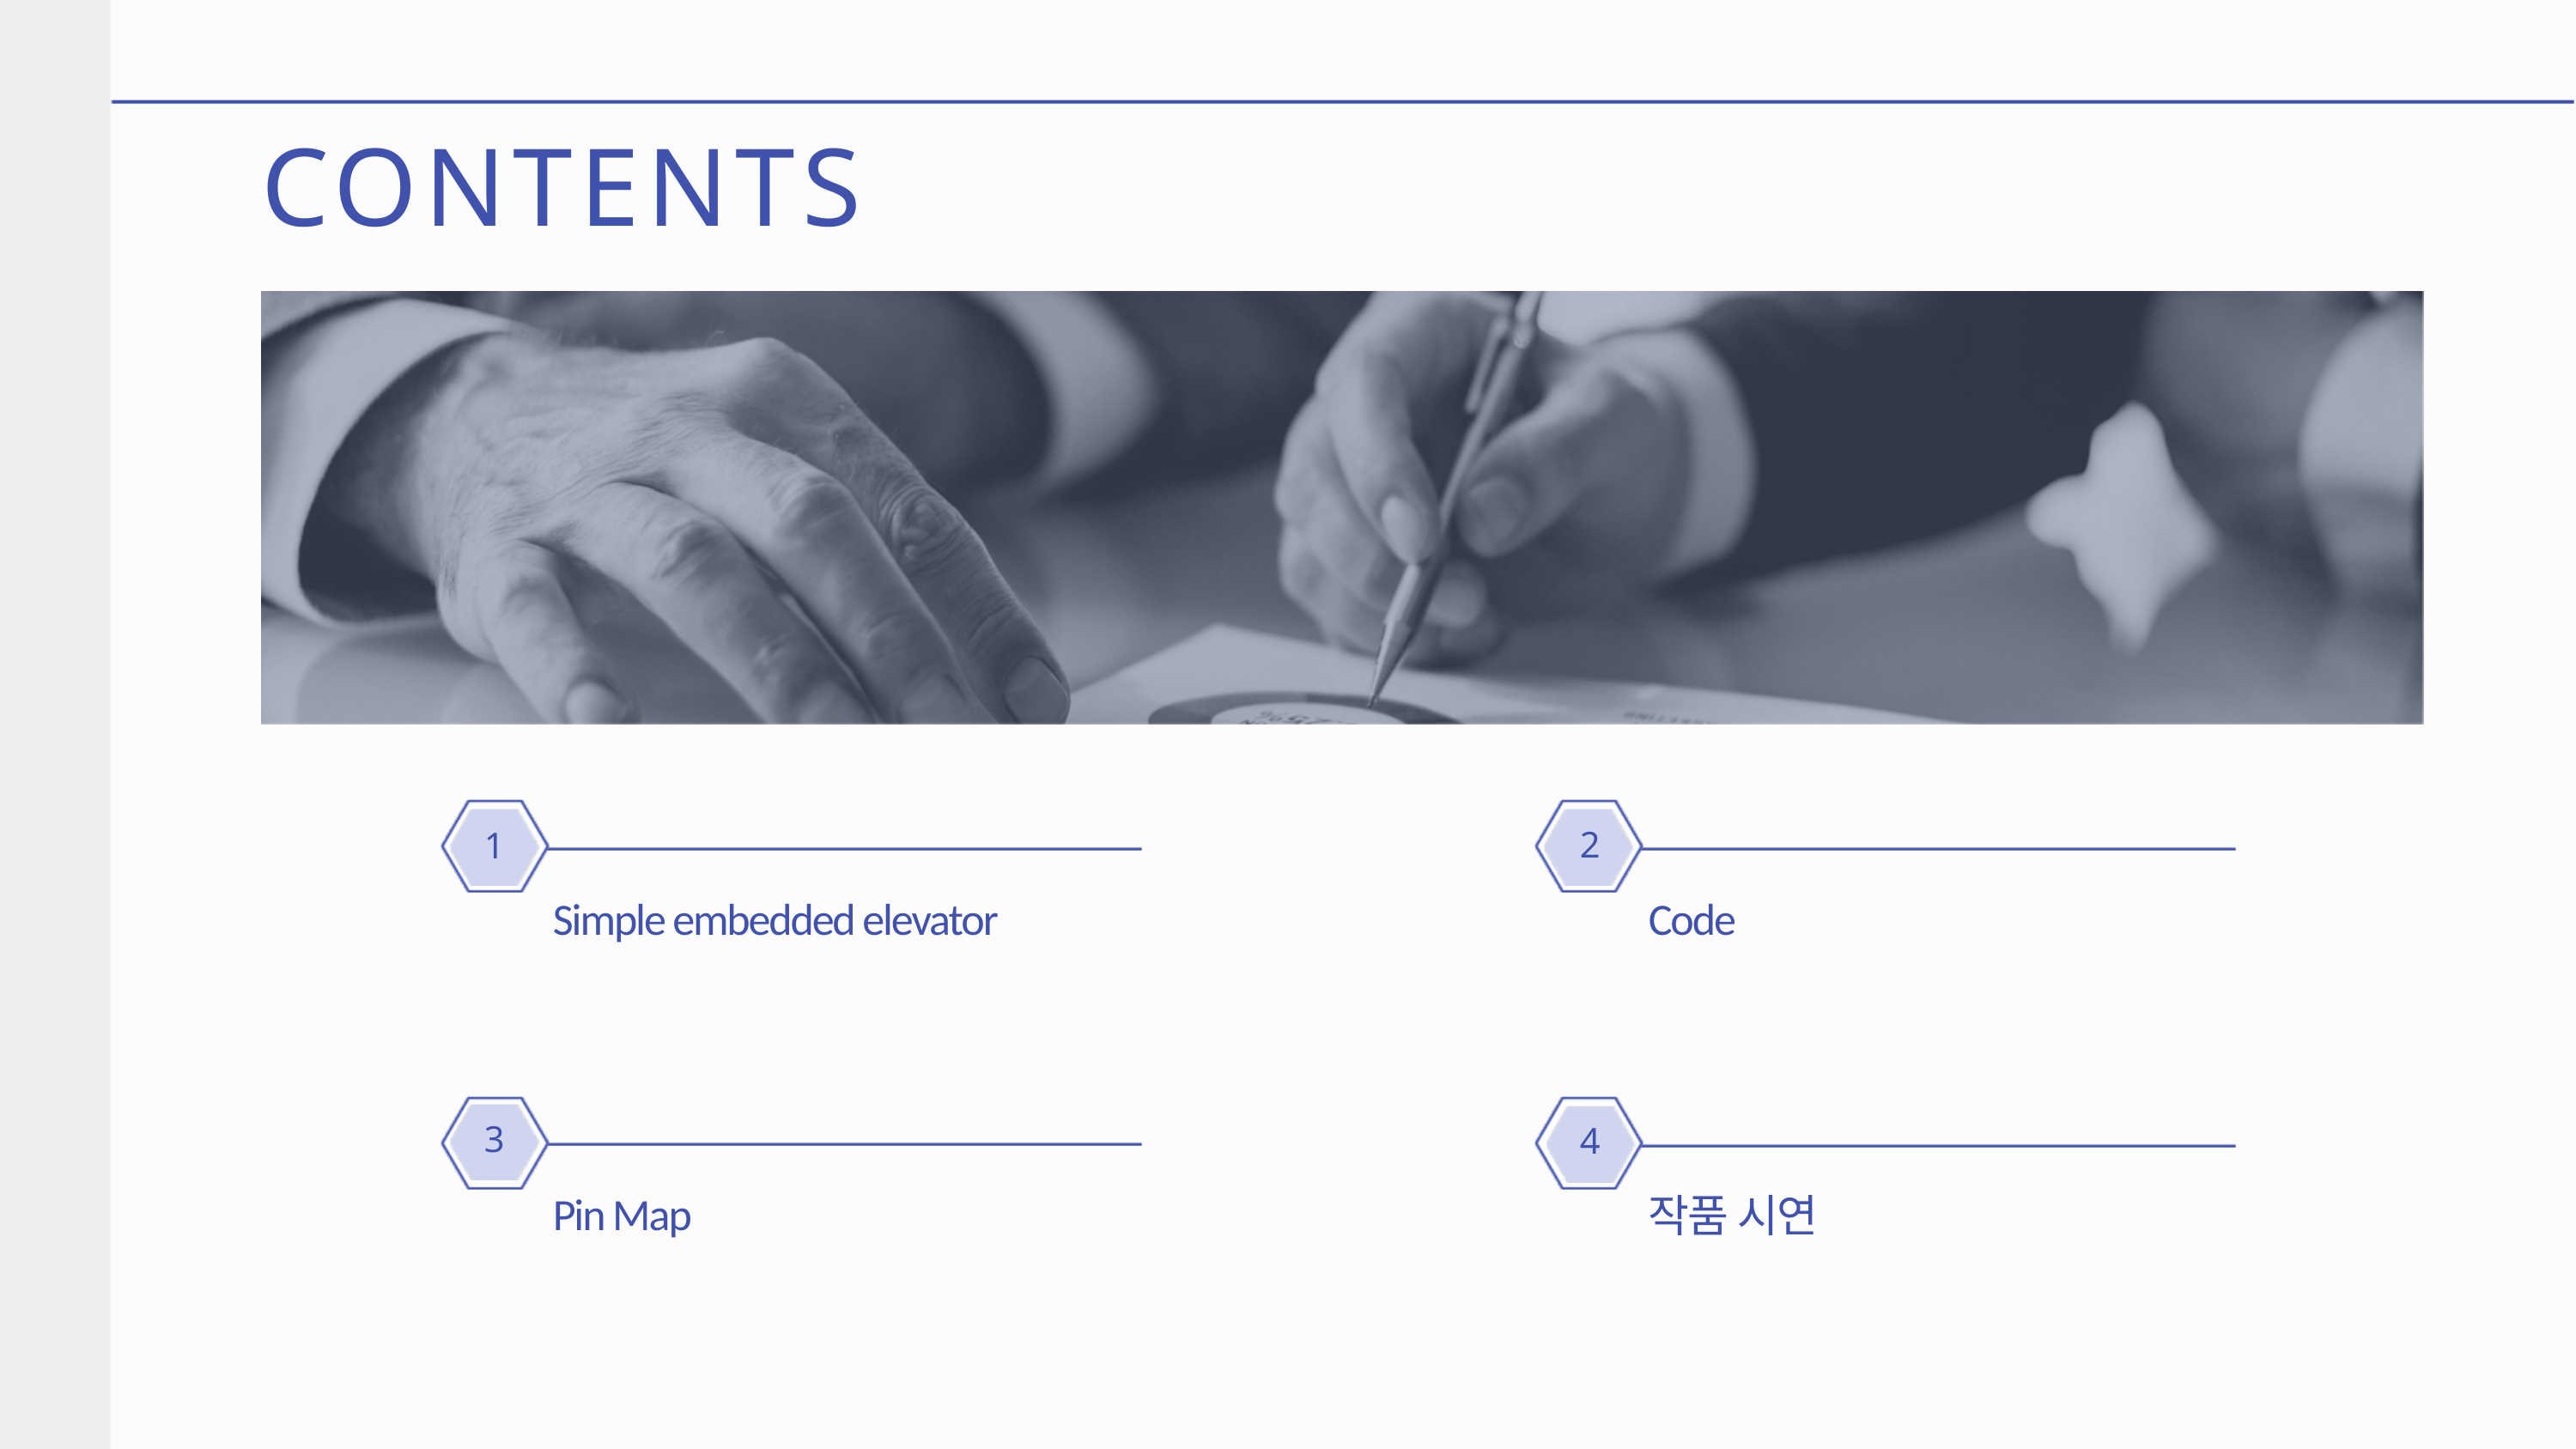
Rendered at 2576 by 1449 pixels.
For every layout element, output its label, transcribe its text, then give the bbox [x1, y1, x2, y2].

picture [0, 0, 2575, 1449]
picture [260, 291, 2425, 724]
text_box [440, 798, 2245, 1239]
text_box CONTENTS [261, 113, 2113, 264]
